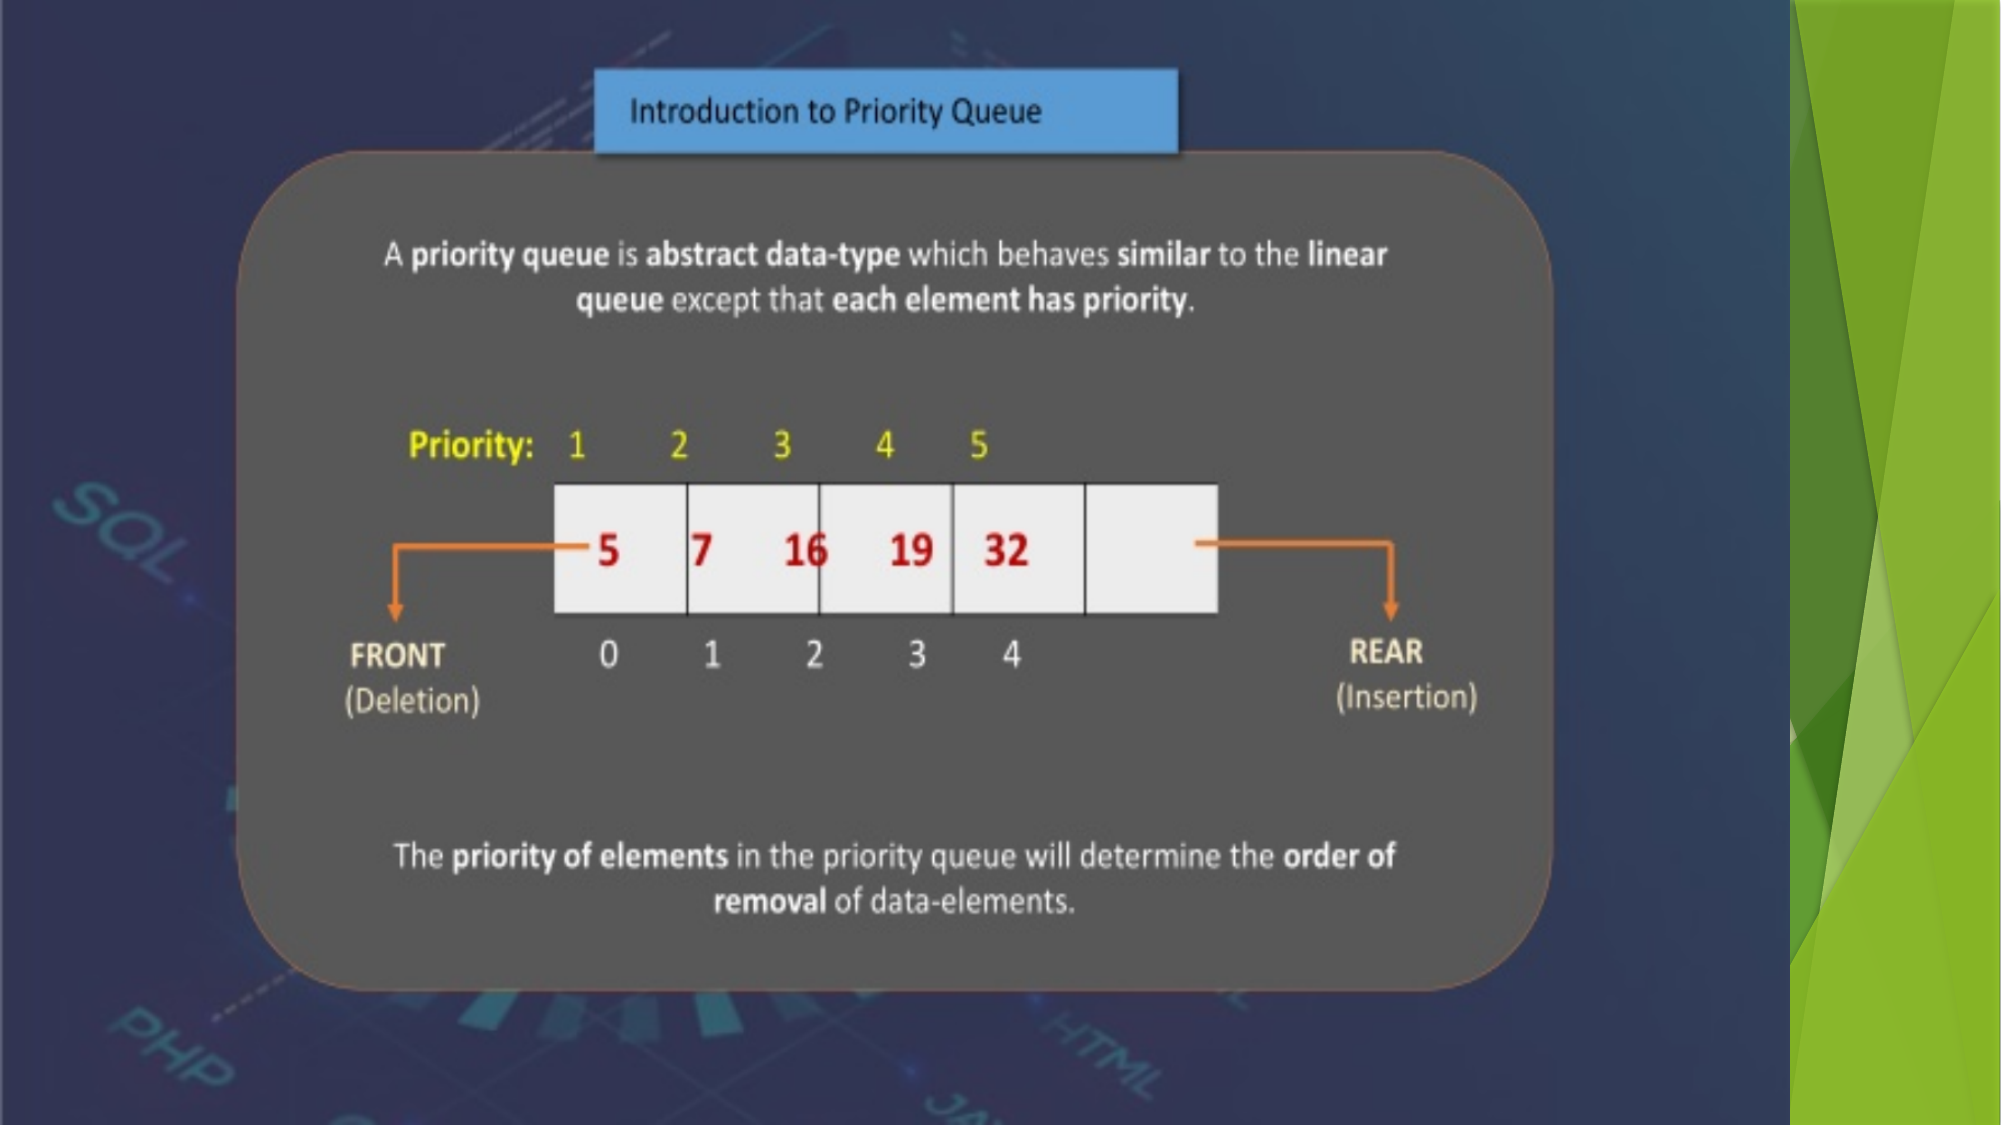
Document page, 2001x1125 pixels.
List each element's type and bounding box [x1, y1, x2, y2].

list [0, 0, 1791, 1125]
